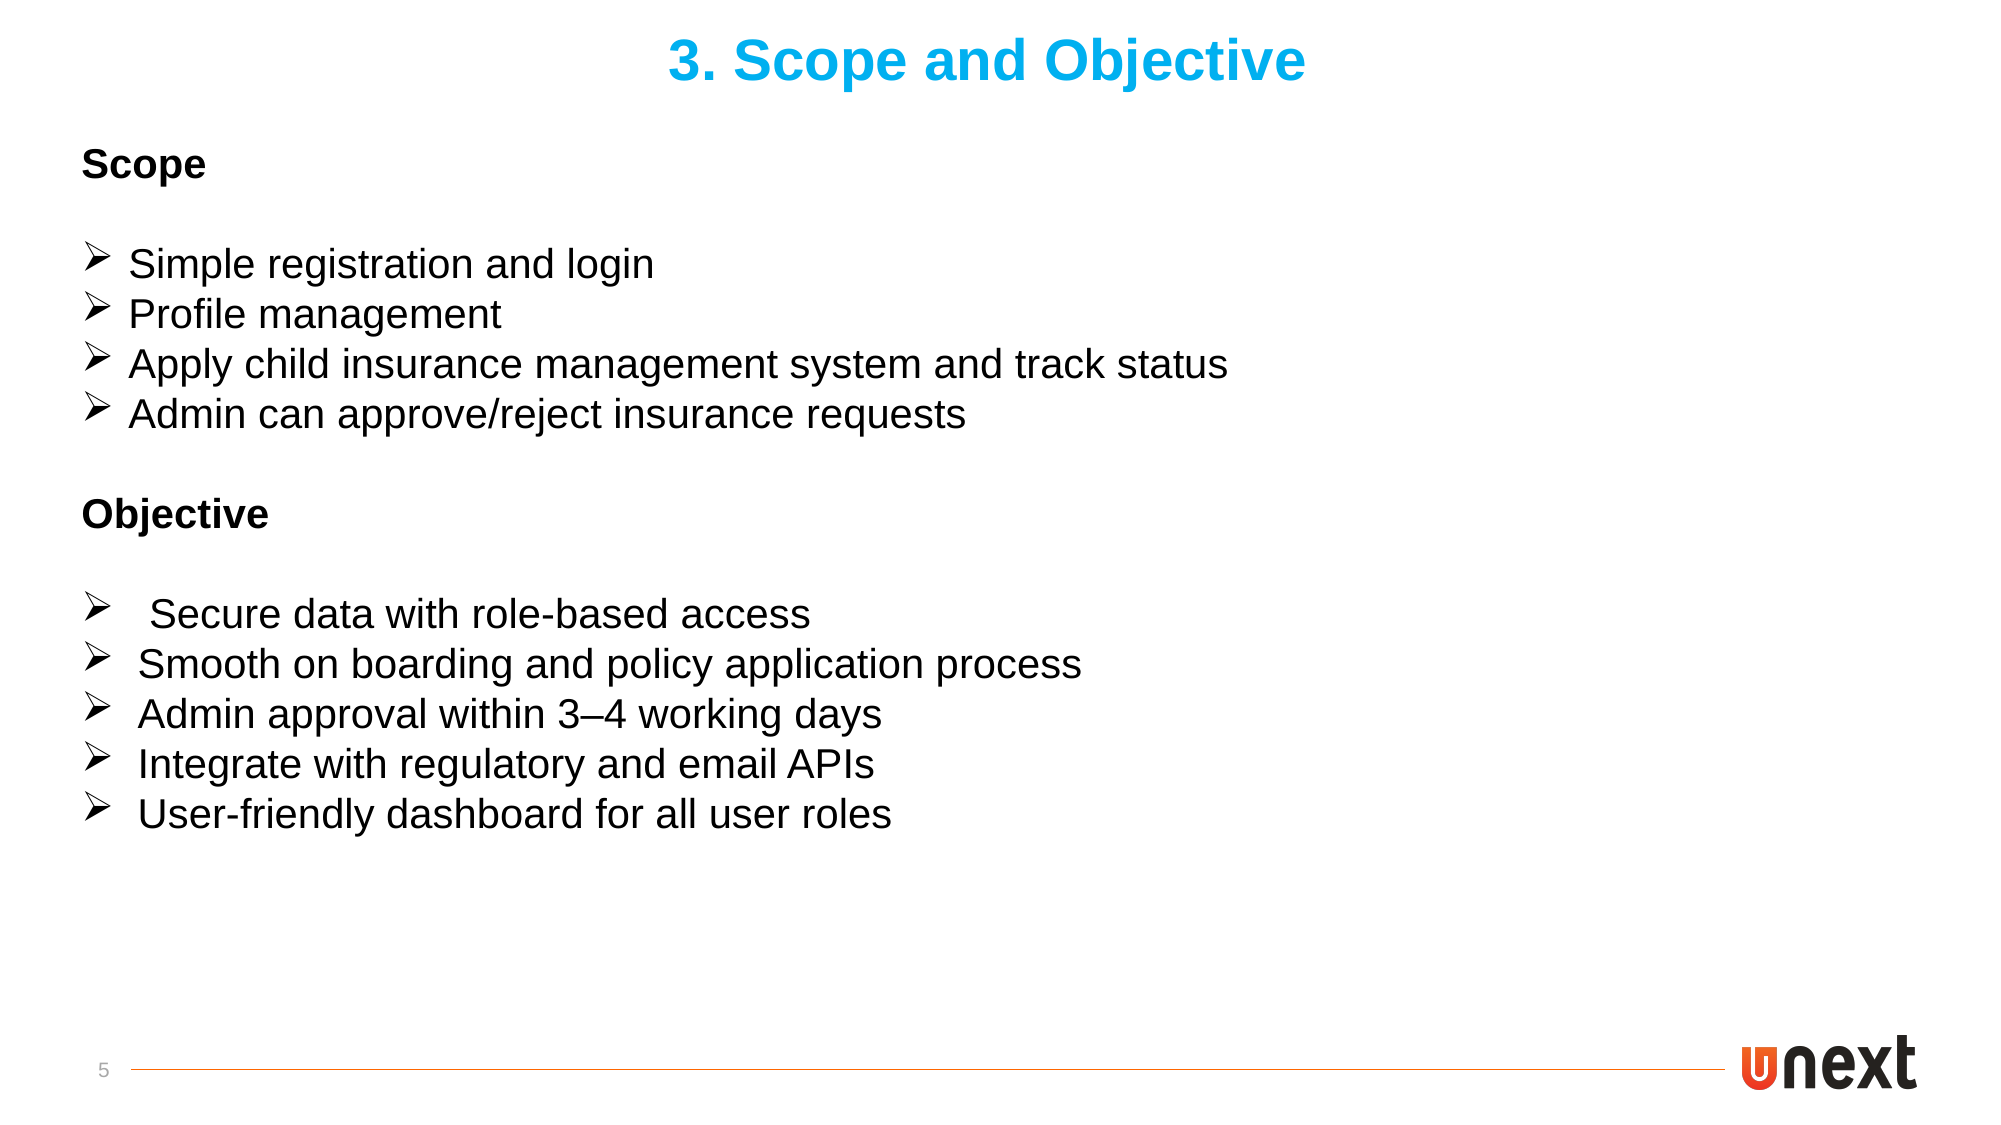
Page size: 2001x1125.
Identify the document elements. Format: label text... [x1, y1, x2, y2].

picture [1742, 1035, 1917, 1090]
text_box Scope Simple registration and login Profile management Apply child insurance management system and track status Admin can approve/reject insurance requests Objective Secure data with role-based access Smooth on boarding and policy application process Admin approval within 3–4 working days Integrate with regulatory and email APIs User-friendly dashboard for all user roles [66, 129, 1957, 895]
text_box 3. Scope and Objective [653, 14, 1323, 99]
slide_number 5 [48, 1047, 110, 1091]
